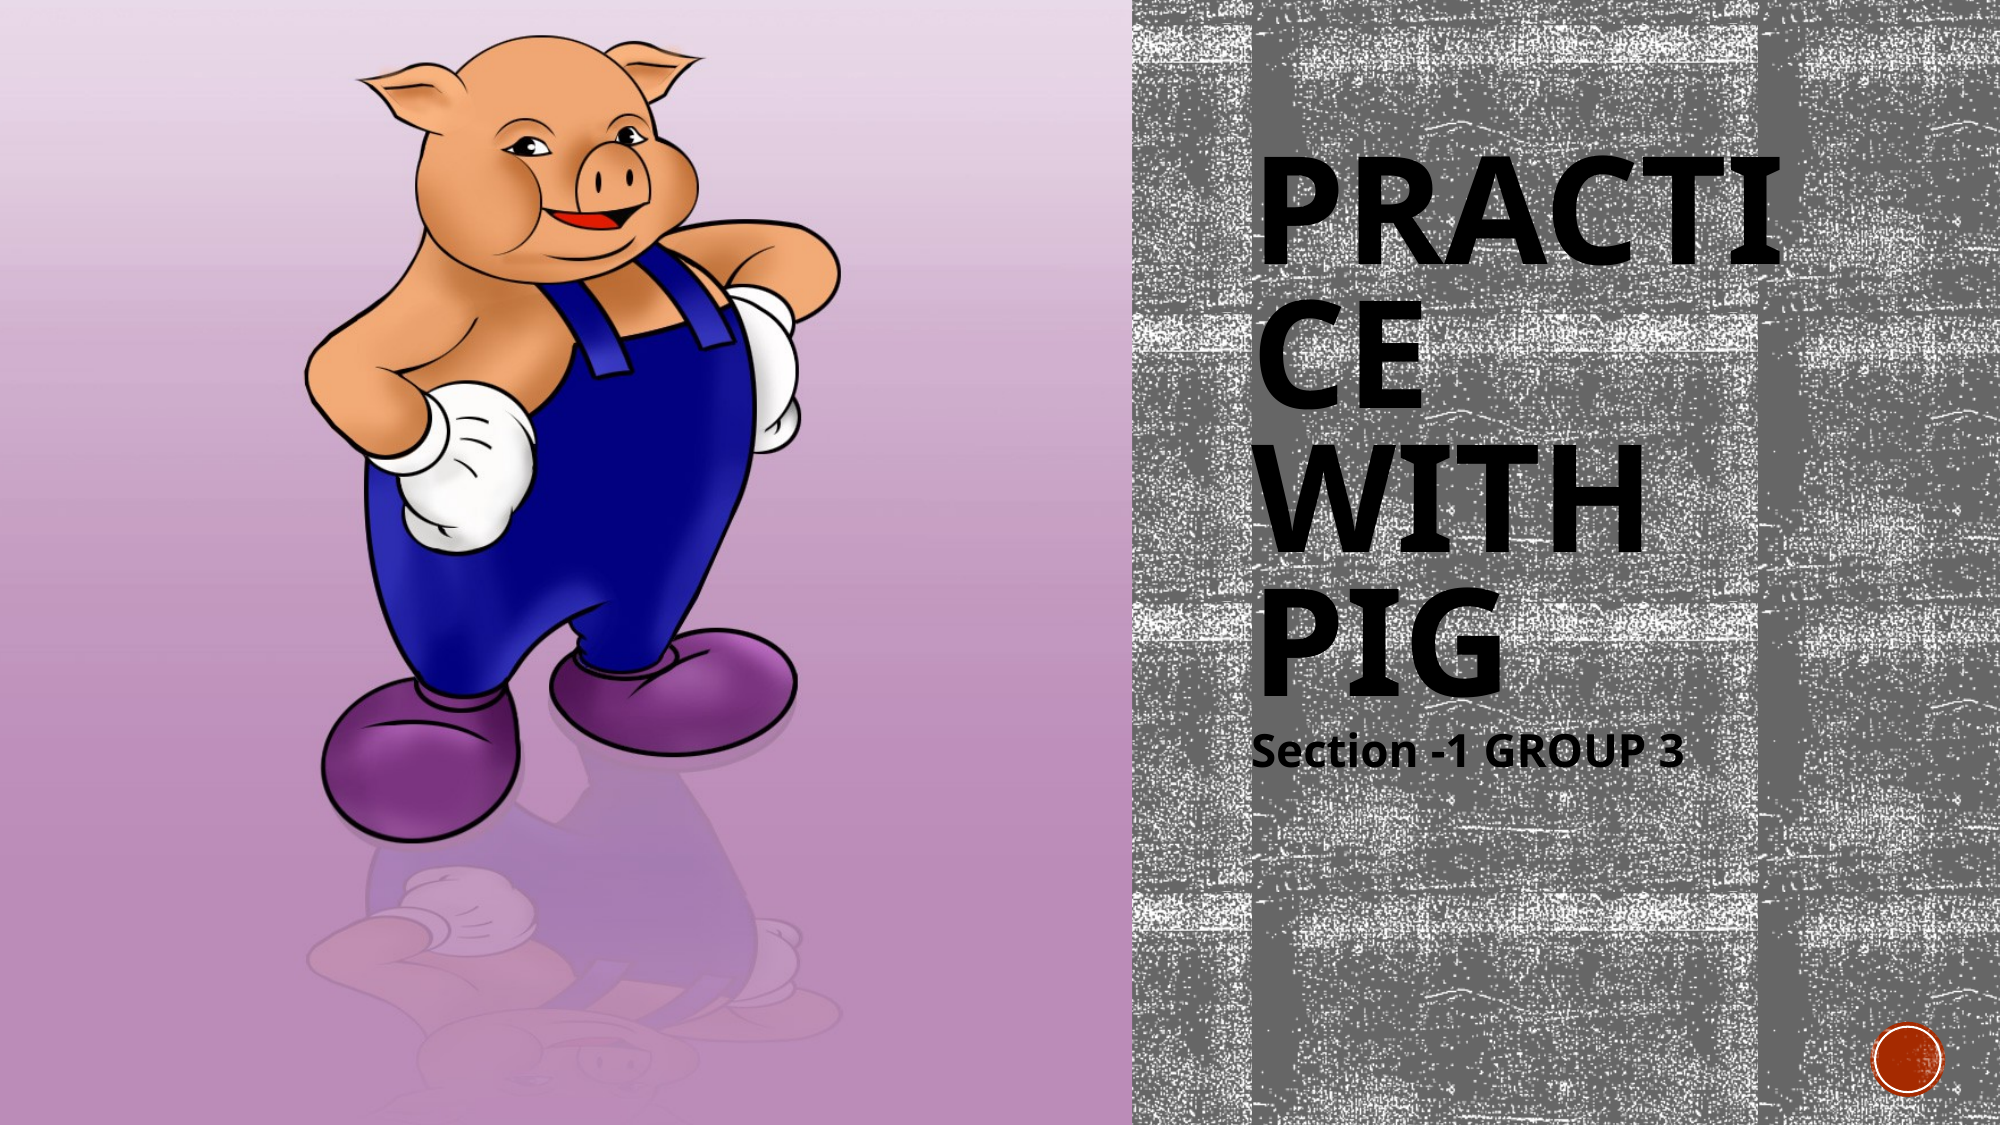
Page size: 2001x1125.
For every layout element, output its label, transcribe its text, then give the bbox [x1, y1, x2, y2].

text_box [1133, 0, 2000, 1125]
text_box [1872, 1024, 1943, 1095]
subtitle Section -1 GROUP 3 [1236, 720, 1871, 896]
slide_number 1 [1573, 703, 1770, 809]
title PRACTICE WITH PIG [1236, 115, 1876, 733]
picture [0, 0, 1133, 1125]
